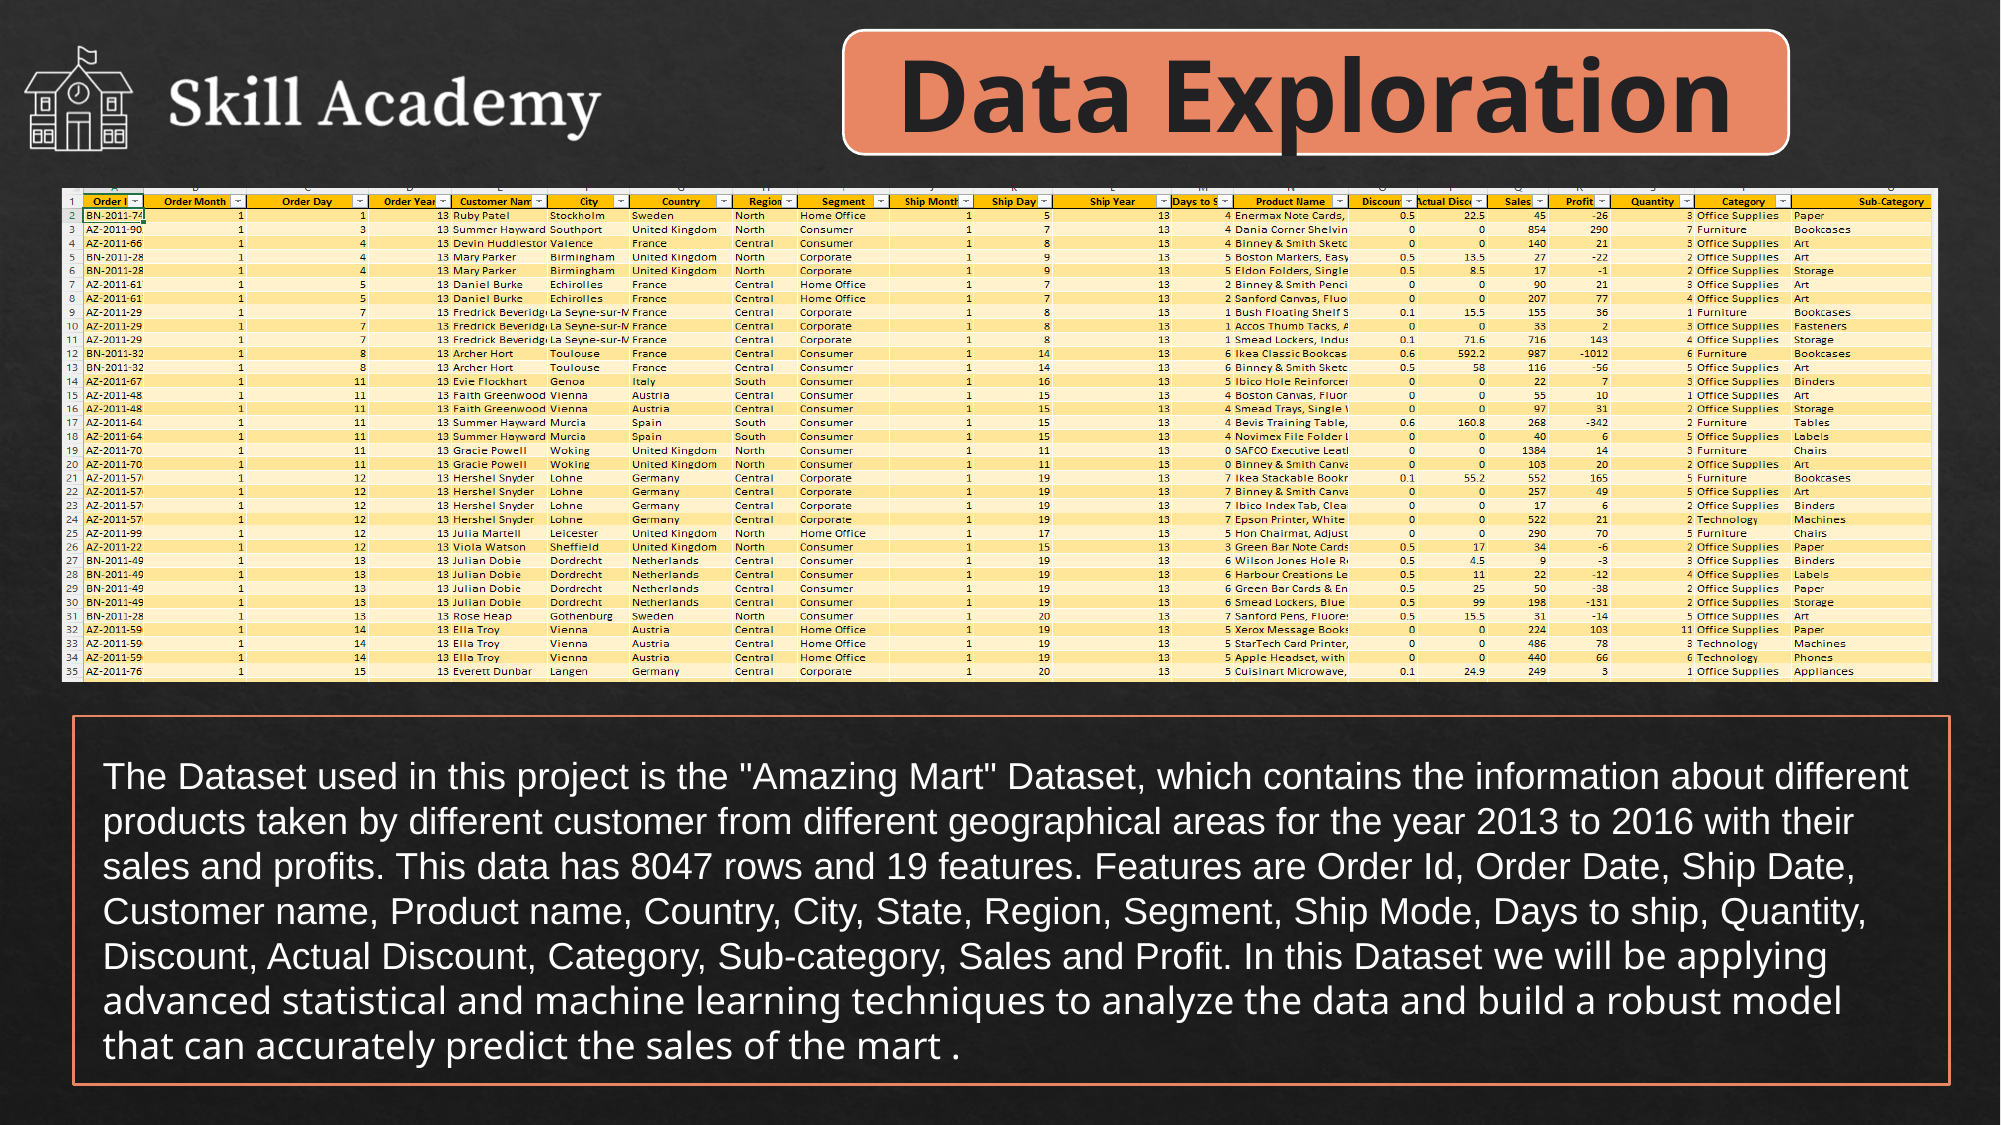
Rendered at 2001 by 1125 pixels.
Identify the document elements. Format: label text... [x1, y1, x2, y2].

picture [0, 0, 2001, 1125]
text_box The Dataset used in this project is the "Amazing Mart" Dataset, which contains the information about different products taken by different customer from different geographical areas for the year 2013 to 2016 with their sales and profits. This data has 8047 rows and 19 features. Features are Order Id, Order Date, Ship Date, Customer name, Product name, Country, City, State, Region, Segment, Ship Mode, Days to ship, Quantity, Discount, Actual Discount, Category, Sub-category, Sales and Profit. In this Dataset we will be applying advanced statistical and machine learning techniques to analyze the data and build a robust model that can accurately predict the sales of the mart . [87, 744, 1927, 1075]
text_box [73, 716, 1950, 1085]
text_box Data Exploration [843, 30, 1789, 155]
